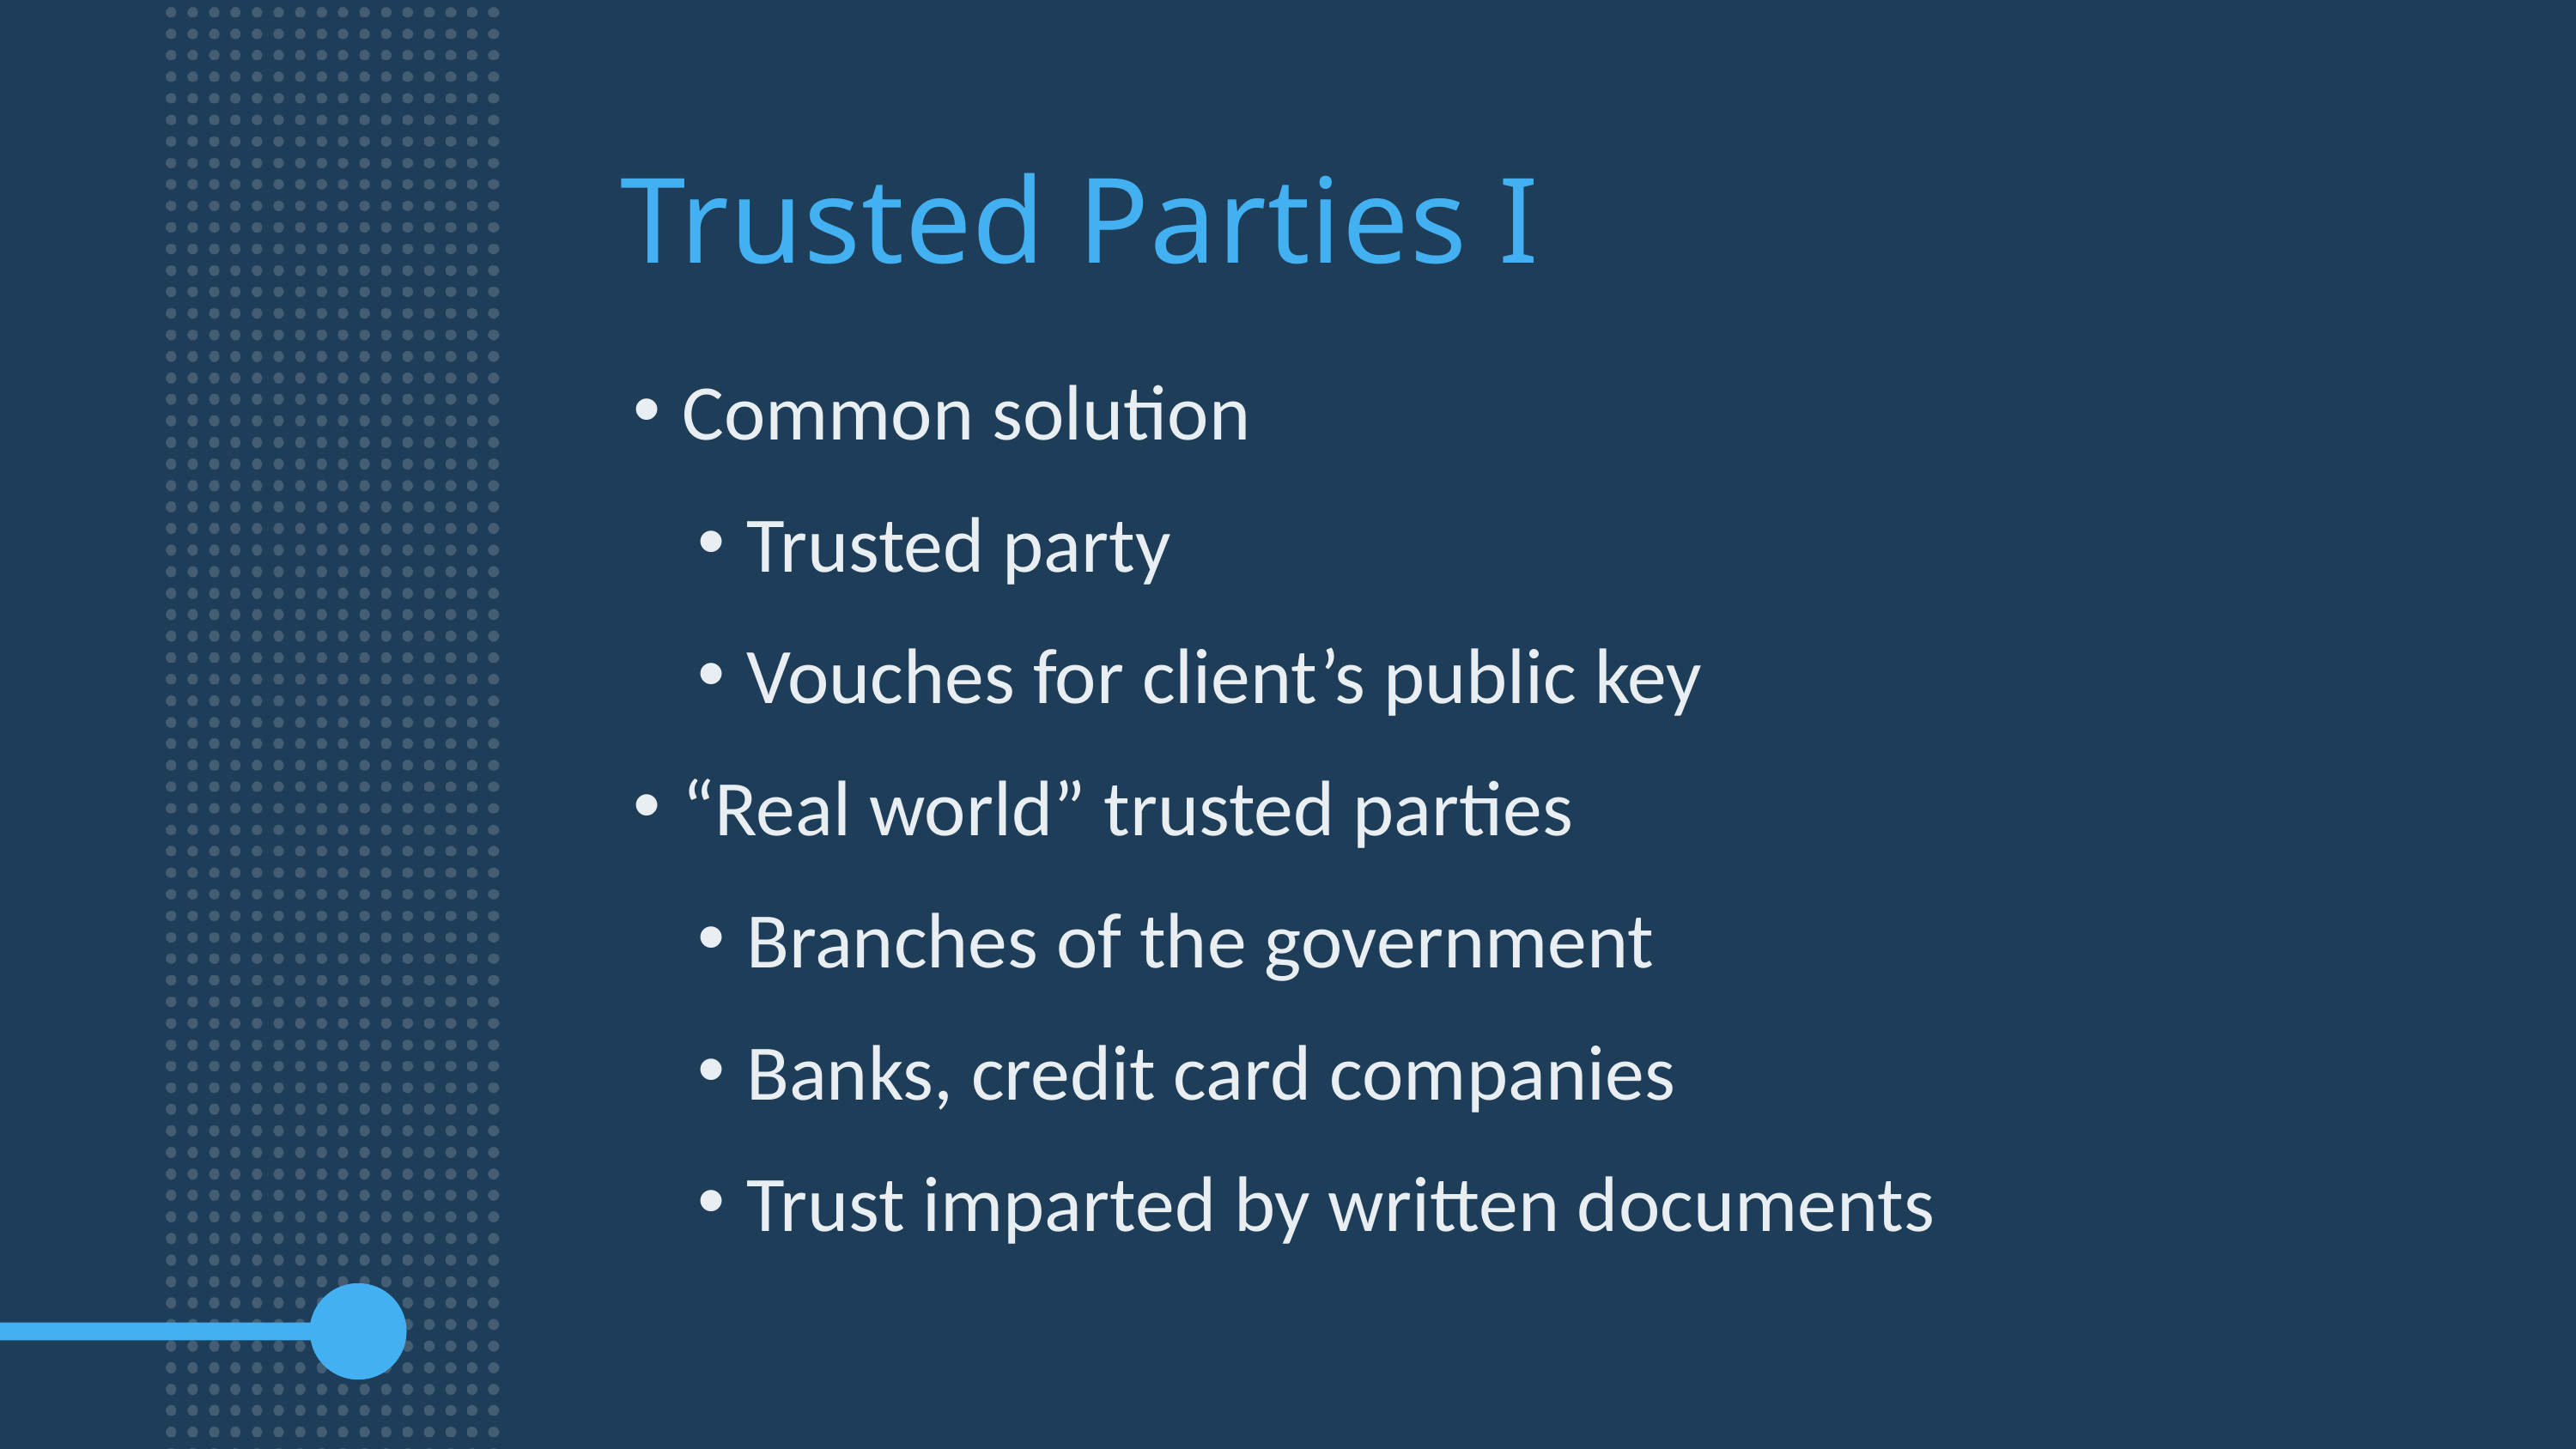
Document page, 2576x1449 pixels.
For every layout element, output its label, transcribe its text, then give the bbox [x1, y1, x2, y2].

text_box Trusted Parties I [620, 137, 2271, 288]
picture [161, 0, 507, 1449]
text_box Common solution Trusted party Vouches for client’s public key “Real world” trusted parties Branches of the government Banks, credit card companies Trust imparted by written documents [621, 332, 2435, 1254]
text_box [0, 1271, 407, 1392]
